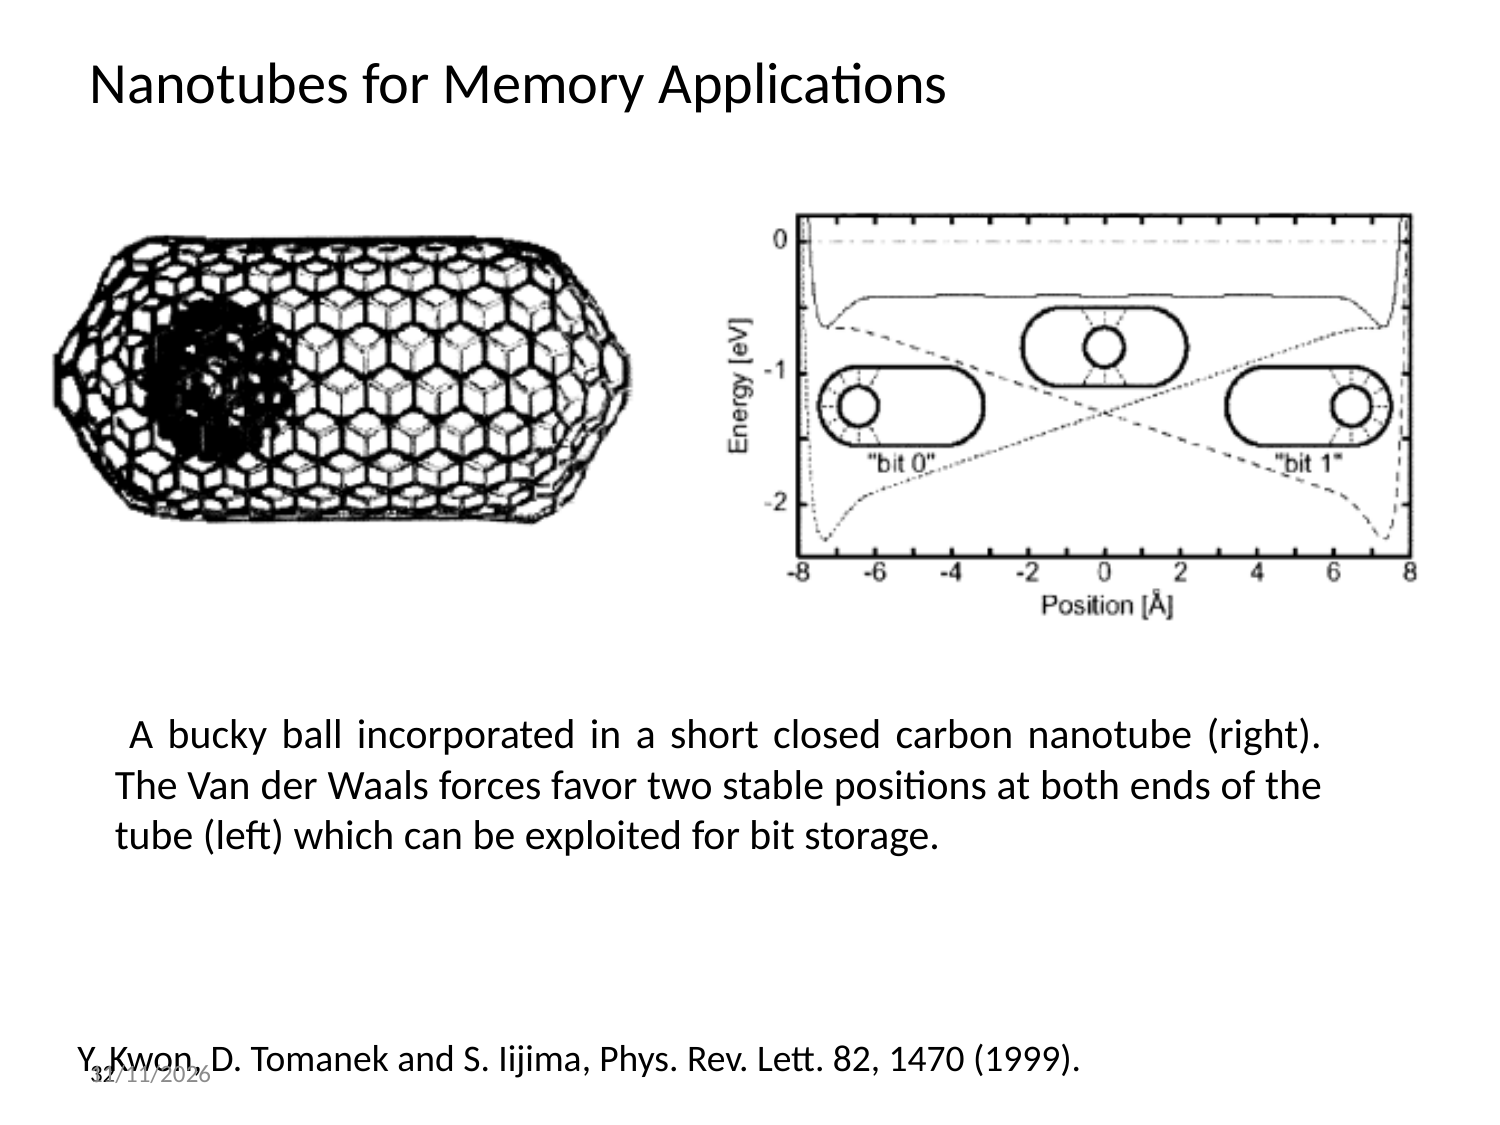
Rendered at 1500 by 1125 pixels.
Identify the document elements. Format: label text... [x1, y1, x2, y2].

picture [24, 140, 1477, 663]
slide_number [75, 1042, 425, 1103]
text_box Y. Kwon, D. Tomanek and S. Iijima, Phys. Rev. Lett. 82, 1470 (1999). [62, 1026, 1450, 1087]
text_box A bucky ball incorporated in a short closed carbon nanotube (right). The Van der Waals forces favor two stable positions at both ends of the tube (left) which can be exploited for bit storage. [99, 699, 1338, 865]
text_box Nanotubes for Memory Applications [74, 37, 1138, 123]
